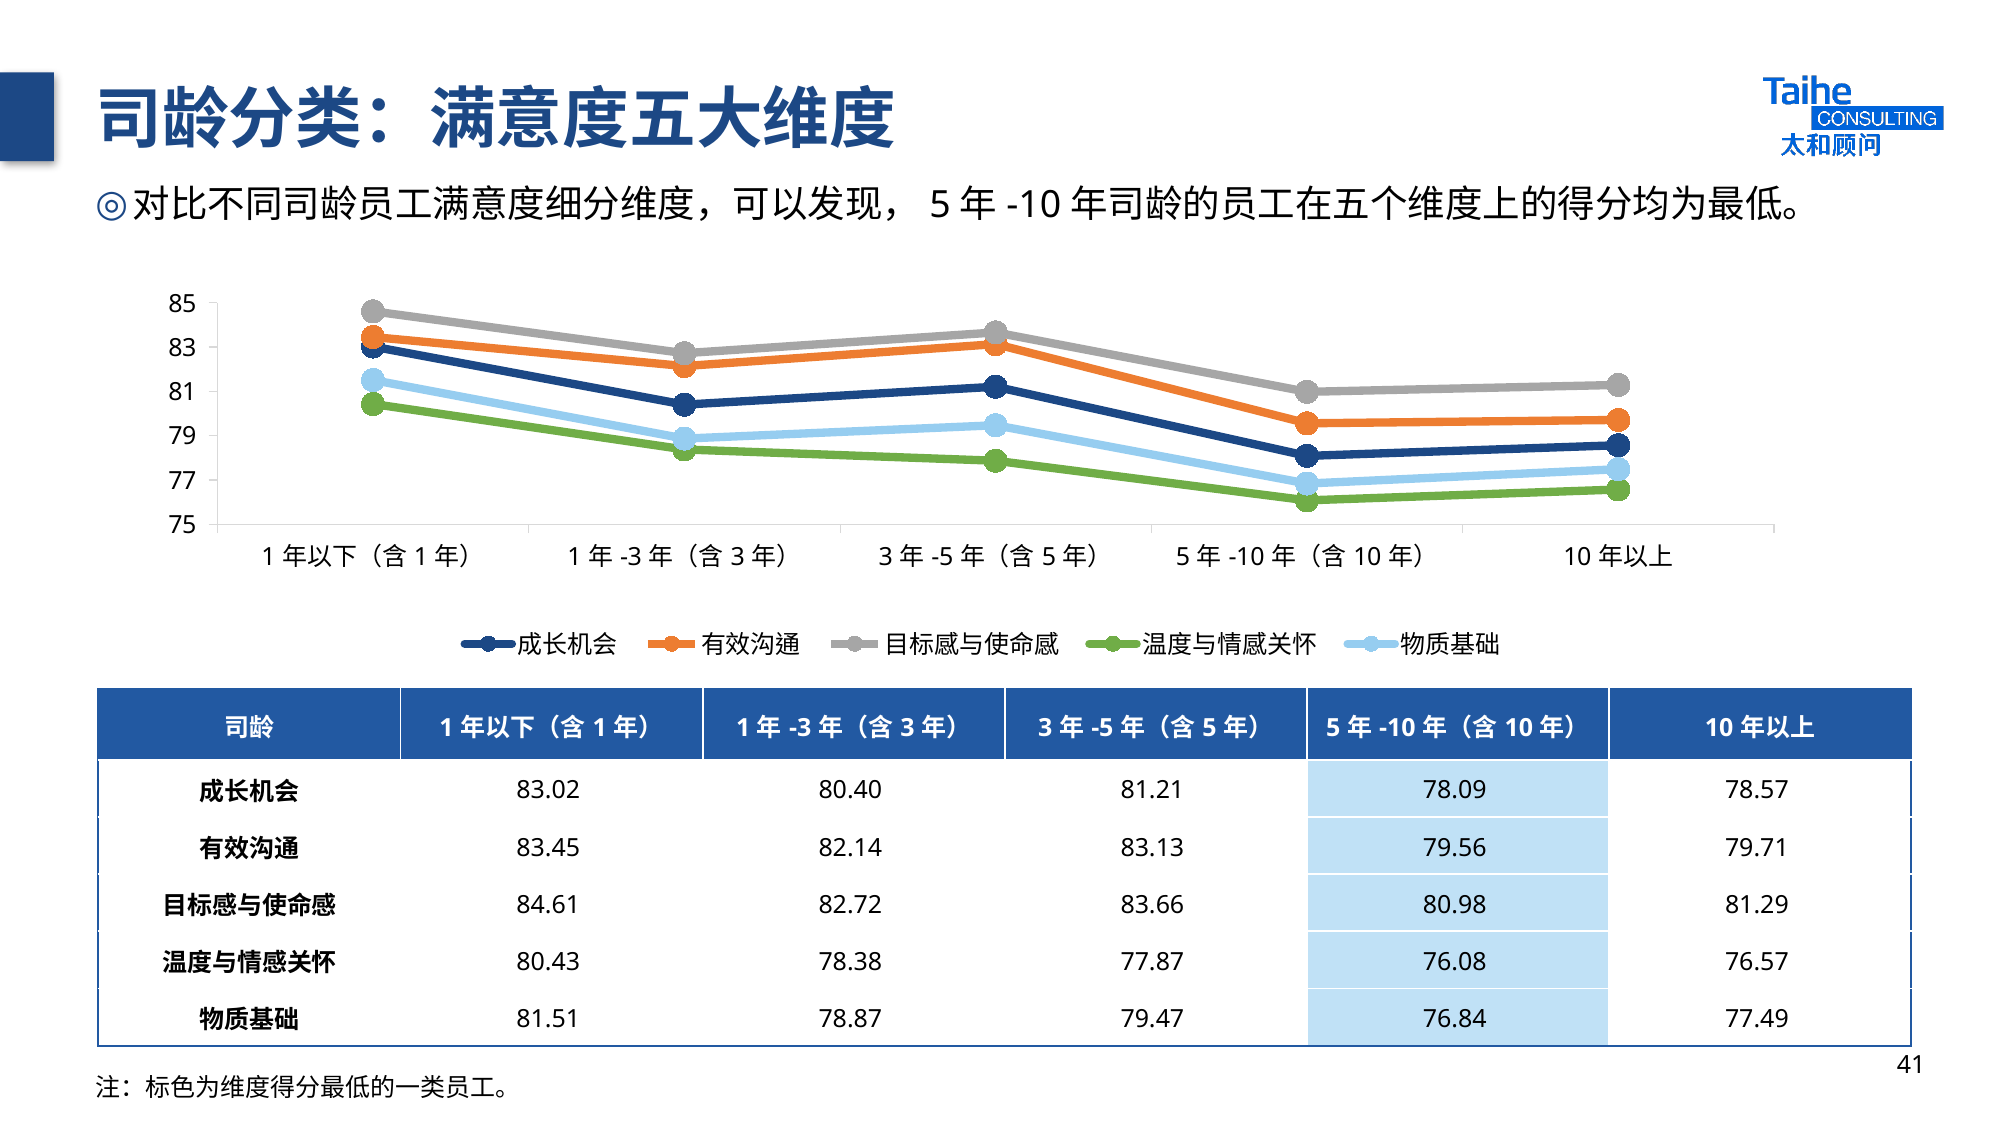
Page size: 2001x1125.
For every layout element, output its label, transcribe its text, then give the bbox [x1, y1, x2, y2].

list 对比不同司龄员工满意度细分维度，可以发现，5年-10年司龄的员工在五个维度上的得分均为最低。 [80, 163, 1910, 877]
text_box 注：标色为维度得分最低的一类员工。 [80, 1063, 1726, 1109]
table_header 5年-10年（含10年） [1308, 690, 1608, 759]
table_cell 温度与情感关怀 [99, 932, 400, 988]
table_cell 77.87 [1006, 932, 1306, 988]
table_cell 78.87 [704, 989, 1004, 1045]
table_cell 79.47 [1006, 989, 1306, 1045]
table_cell 76.57 [1610, 932, 1910, 988]
chart [80, 274, 1874, 669]
table_cell 81.29 [1610, 875, 1910, 930]
table_cell 83.66 [1006, 875, 1306, 930]
table_header 司龄 [99, 690, 400, 759]
table_cell 80.98 [1308, 875, 1608, 930]
table_cell 81.51 [401, 989, 702, 1045]
table_cell 80.40 [704, 761, 1004, 816]
table_cell 83.45 [401, 818, 702, 873]
table_cell 84.61 [401, 875, 702, 930]
table_cell 82.72 [704, 875, 1004, 930]
table_header 3年-5年（含5年） [1006, 690, 1306, 759]
table_cell 有效沟通 [99, 818, 400, 873]
table_cell 78.38 [704, 932, 1004, 988]
table_header 1年-3年（含3年） [704, 690, 1004, 759]
table_cell 83.02 [401, 761, 702, 816]
table_cell 物质基础 [99, 989, 400, 1045]
table_cell 78.09 [1308, 761, 1608, 816]
table_cell 79.71 [1610, 818, 1910, 873]
table_cell 目标感与使命感 [99, 875, 400, 930]
table_cell 78.57 [1610, 761, 1910, 816]
slide_number 41 [1862, 1041, 1960, 1102]
table_cell 81.21 [1006, 761, 1306, 816]
picture [1739, 52, 1967, 180]
table_cell 成长机会 [99, 761, 400, 816]
table_cell 82.14 [704, 818, 1004, 873]
table_header 10年以上 [1610, 690, 1910, 759]
table_cell 80.43 [401, 932, 702, 988]
table_header 1年以下（含1年） [401, 690, 702, 759]
title 司龄分类：满意度五大维度 [80, 80, 1157, 162]
table_cell 83.13 [1006, 818, 1306, 873]
table_cell 79.56 [1308, 818, 1608, 873]
table_cell 77.49 [1610, 989, 1910, 1045]
table_cell 76.08 [1308, 932, 1608, 988]
table_cell 76.84 [1308, 989, 1608, 1045]
